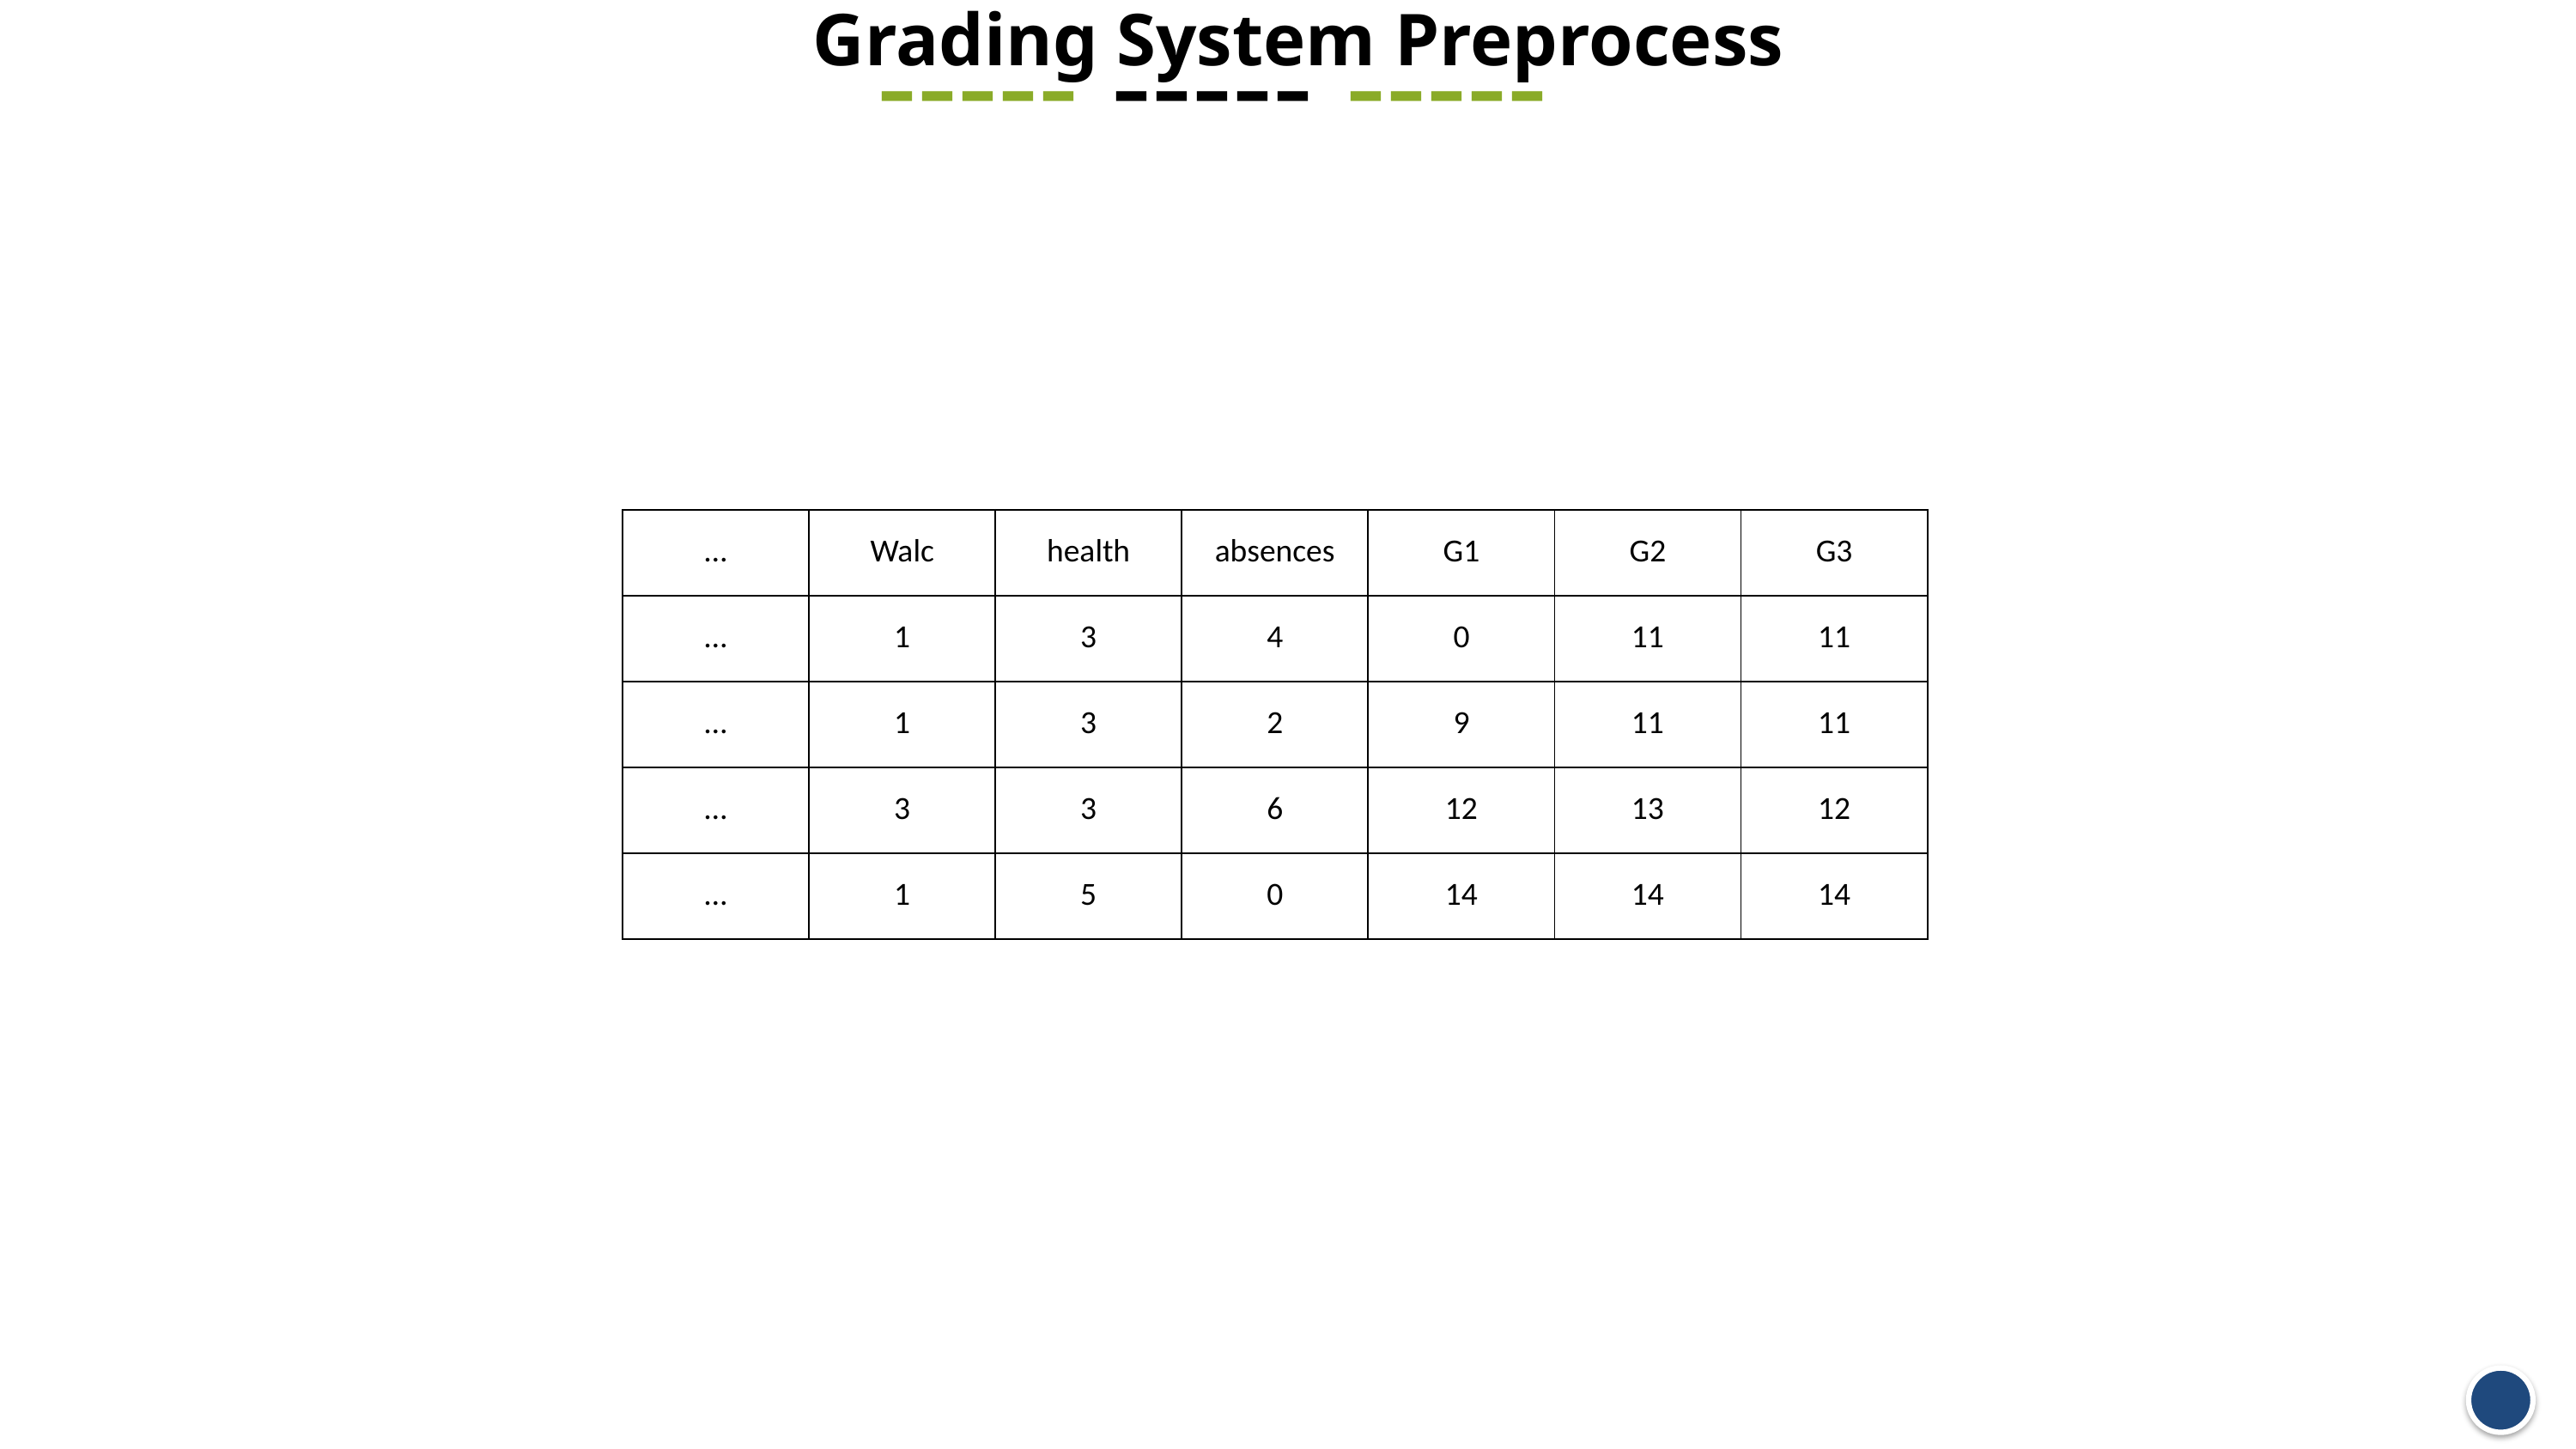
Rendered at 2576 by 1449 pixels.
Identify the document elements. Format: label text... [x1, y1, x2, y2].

table_cell 3 [996, 768, 1181, 852]
table_cell … [623, 854, 808, 938]
table_cell 9 [1369, 682, 1554, 767]
table_header health [996, 511, 1181, 595]
table_cell 14 [1741, 854, 1927, 938]
table_cell 0 [1182, 854, 1367, 938]
table_cell 14 [1369, 854, 1554, 938]
table_cell 11 [1555, 597, 1741, 681]
table_cell 1 [810, 682, 994, 767]
table_header G1 [1369, 511, 1554, 595]
table_cell 5 [996, 854, 1181, 938]
table_cell … [623, 682, 808, 767]
text_box ----- ----- ----- [877, 4, 2218, 155]
table_cell 14 [1555, 854, 1741, 938]
table_cell … [623, 597, 808, 681]
table_cell 13 [1555, 768, 1741, 852]
table_cell 3 [996, 597, 1181, 681]
table_cell 6 [1182, 768, 1367, 852]
slide_number [2471, 1374, 2526, 1427]
text_box [2477, 1365, 2524, 1374]
table_header absences [1182, 511, 1367, 595]
text_box [2465, 1381, 2471, 1419]
text_box [2526, 1376, 2537, 1424]
table_cell 12 [1369, 768, 1554, 852]
table_cell 11 [1741, 597, 1927, 681]
table_cell 3 [996, 682, 1181, 767]
table_cell 12 [1741, 768, 1927, 852]
table_header G3 [1741, 511, 1927, 595]
table_cell 11 [1741, 682, 1927, 767]
table_cell … [623, 768, 808, 852]
table_cell 1 [810, 854, 994, 938]
table_cell 11 [1555, 682, 1741, 767]
table_cell 0 [1369, 597, 1554, 681]
table_cell 1 [810, 597, 994, 681]
table_cell 3 [810, 768, 994, 852]
table_header G2 [1555, 511, 1741, 595]
table_cell 2 [1182, 682, 1367, 767]
table_header Walc [810, 511, 994, 595]
text_box [2478, 1427, 2524, 1435]
text_box Grading System Preprocess [783, 0, 1814, 87]
table_cell 4 [1182, 597, 1367, 681]
table_header … [623, 511, 808, 595]
